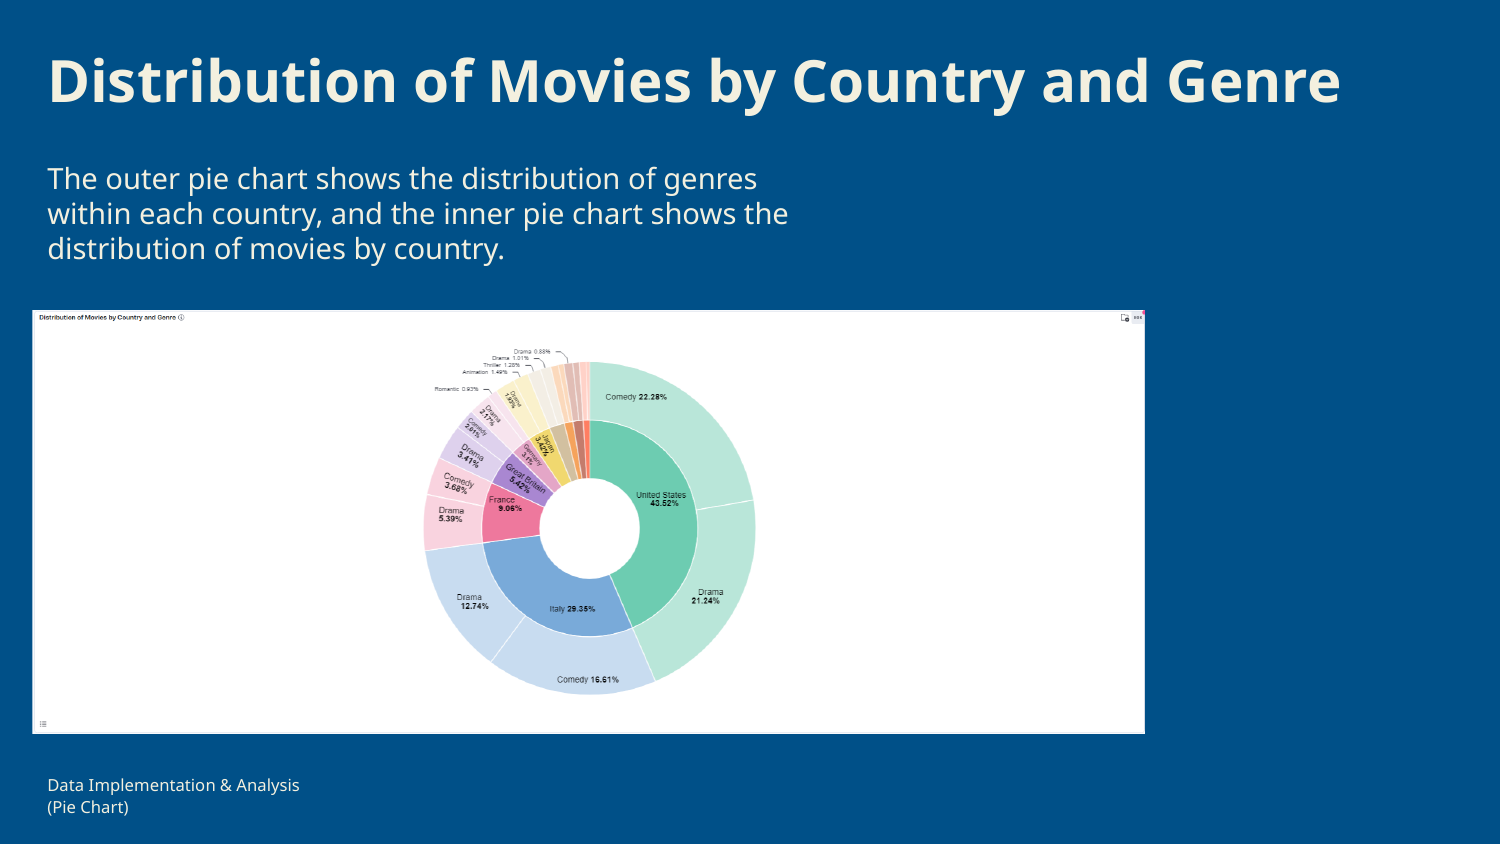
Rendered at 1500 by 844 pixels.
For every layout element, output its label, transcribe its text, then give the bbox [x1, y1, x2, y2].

subtitle The outer pie chart shows the distribution of genres within each country, and the inner pie chart shows the distribution of movies by country. [32, 145, 857, 237]
picture [32, 310, 1146, 734]
list Data Implementation & Analysis (Pie Chart) [32, 777, 338, 812]
title Distribution of Movies by Country and Genre [32, 36, 1492, 345]
